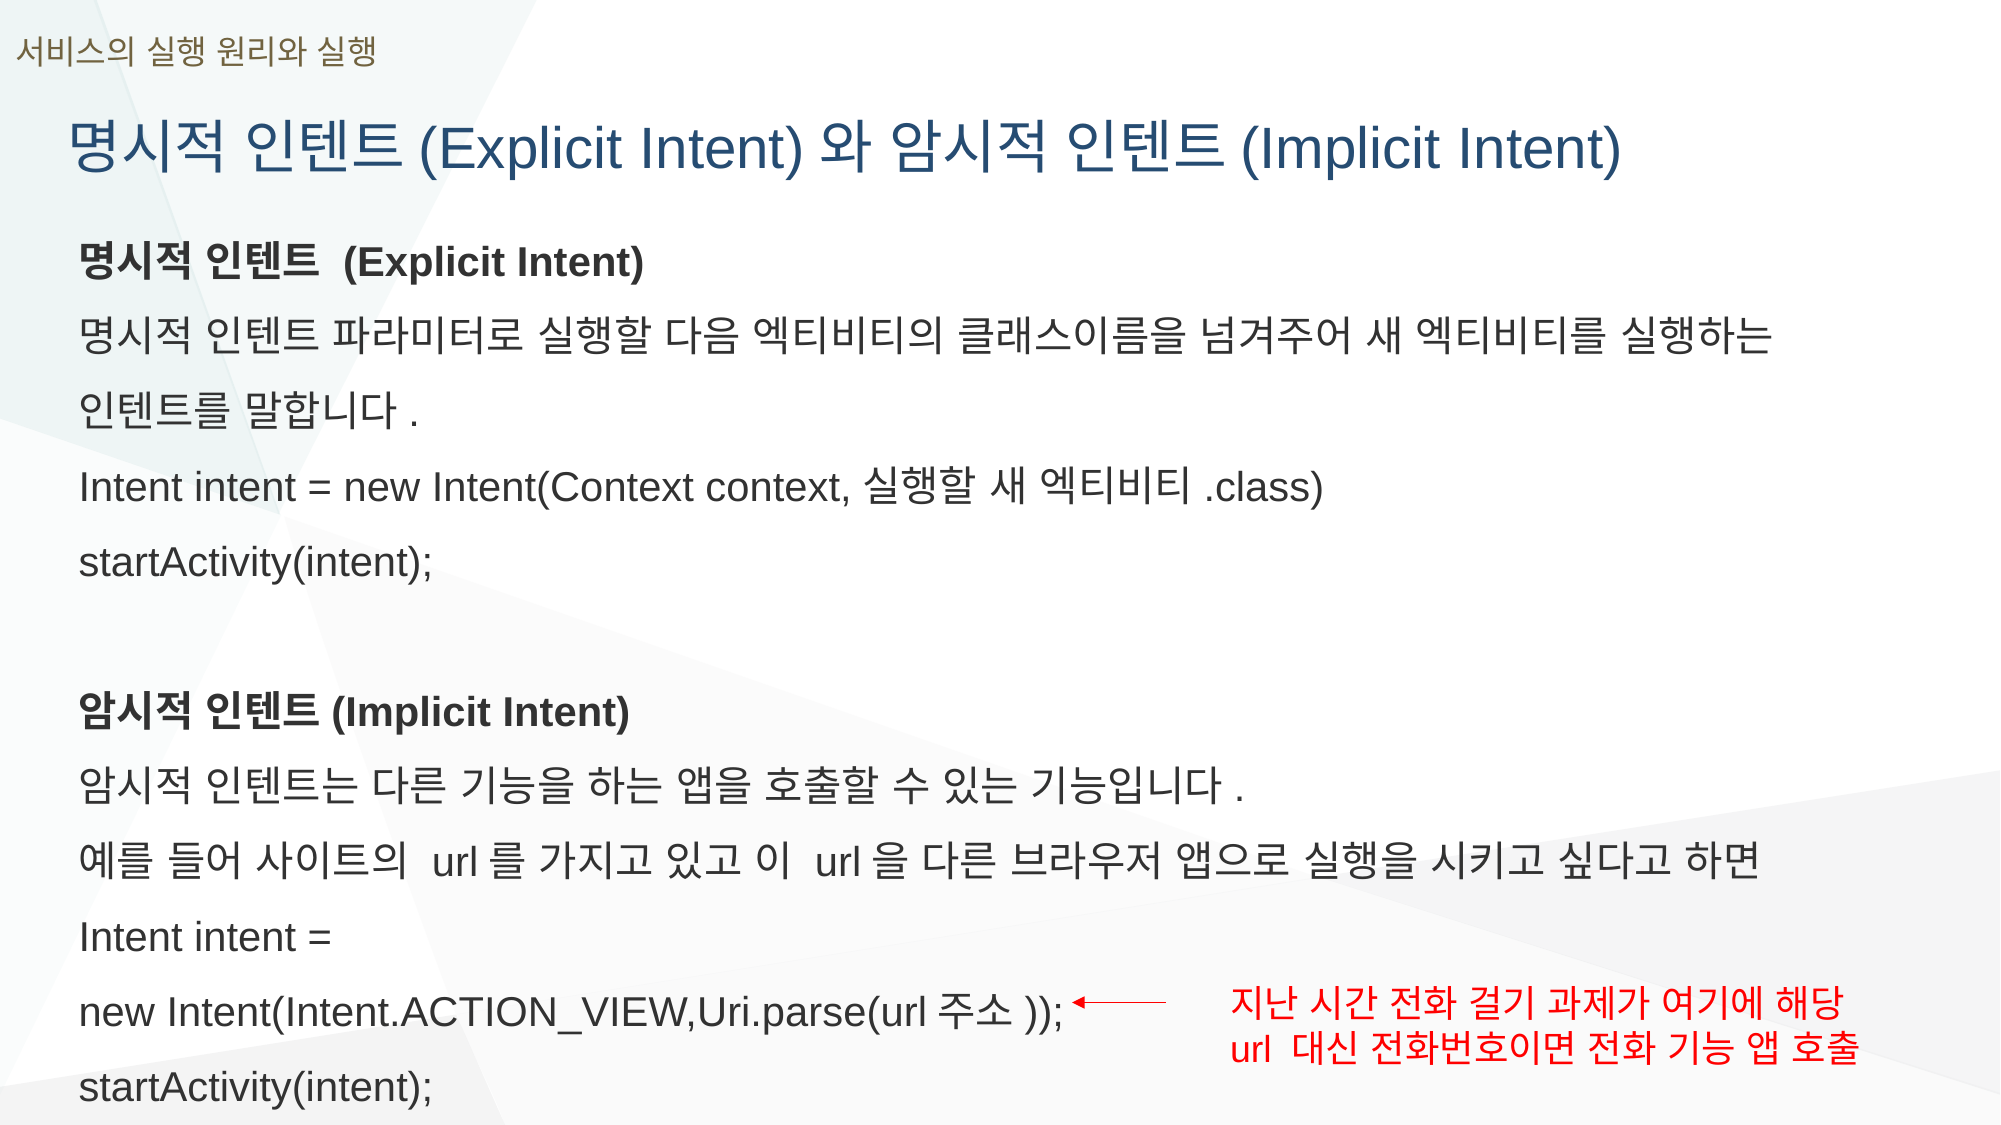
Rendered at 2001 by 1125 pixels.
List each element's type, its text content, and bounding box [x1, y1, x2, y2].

text_box 명시적 인텐트 (Explicit Intent) 명시적 인텐트 파라미터로 실행할 다음 엑티비티의 클래스이름을 넘겨주어 새 엑티비티를 실행하는 인텐트를 말합니다. Intent intent = new Intent(Context context,실행할 새 엑티비티.class) startActivity(intent); 암시적 인텐트(Implicit Intent) 암시적 인텐트는 다른 기능을 하는 앱을 호출할 수 있는 기능입니다. 예를 들어 사이트의 url를 가지고 있고 이 url을 다른 브라우저 앱으로 실행을 시키고 싶다고 하면 Intent intent = new Intent(Intent.ACTION_VIEW,Uri.parse(url주소)); startActivity(intent); [63, 202, 1936, 1125]
text_box 지난 시간 전화 걸기 과제가 여기에 해당 url 대신 전화번호이면 전화 기능 앱 호출 [1215, 972, 1877, 1122]
text_box 명시적 인텐트(Explicit Intent)와 암시적 인텐트(Implicit Intent) [52, 103, 1639, 188]
text_box 서비스의 실행 원리와 실행 [0, 0, 1581, 130]
